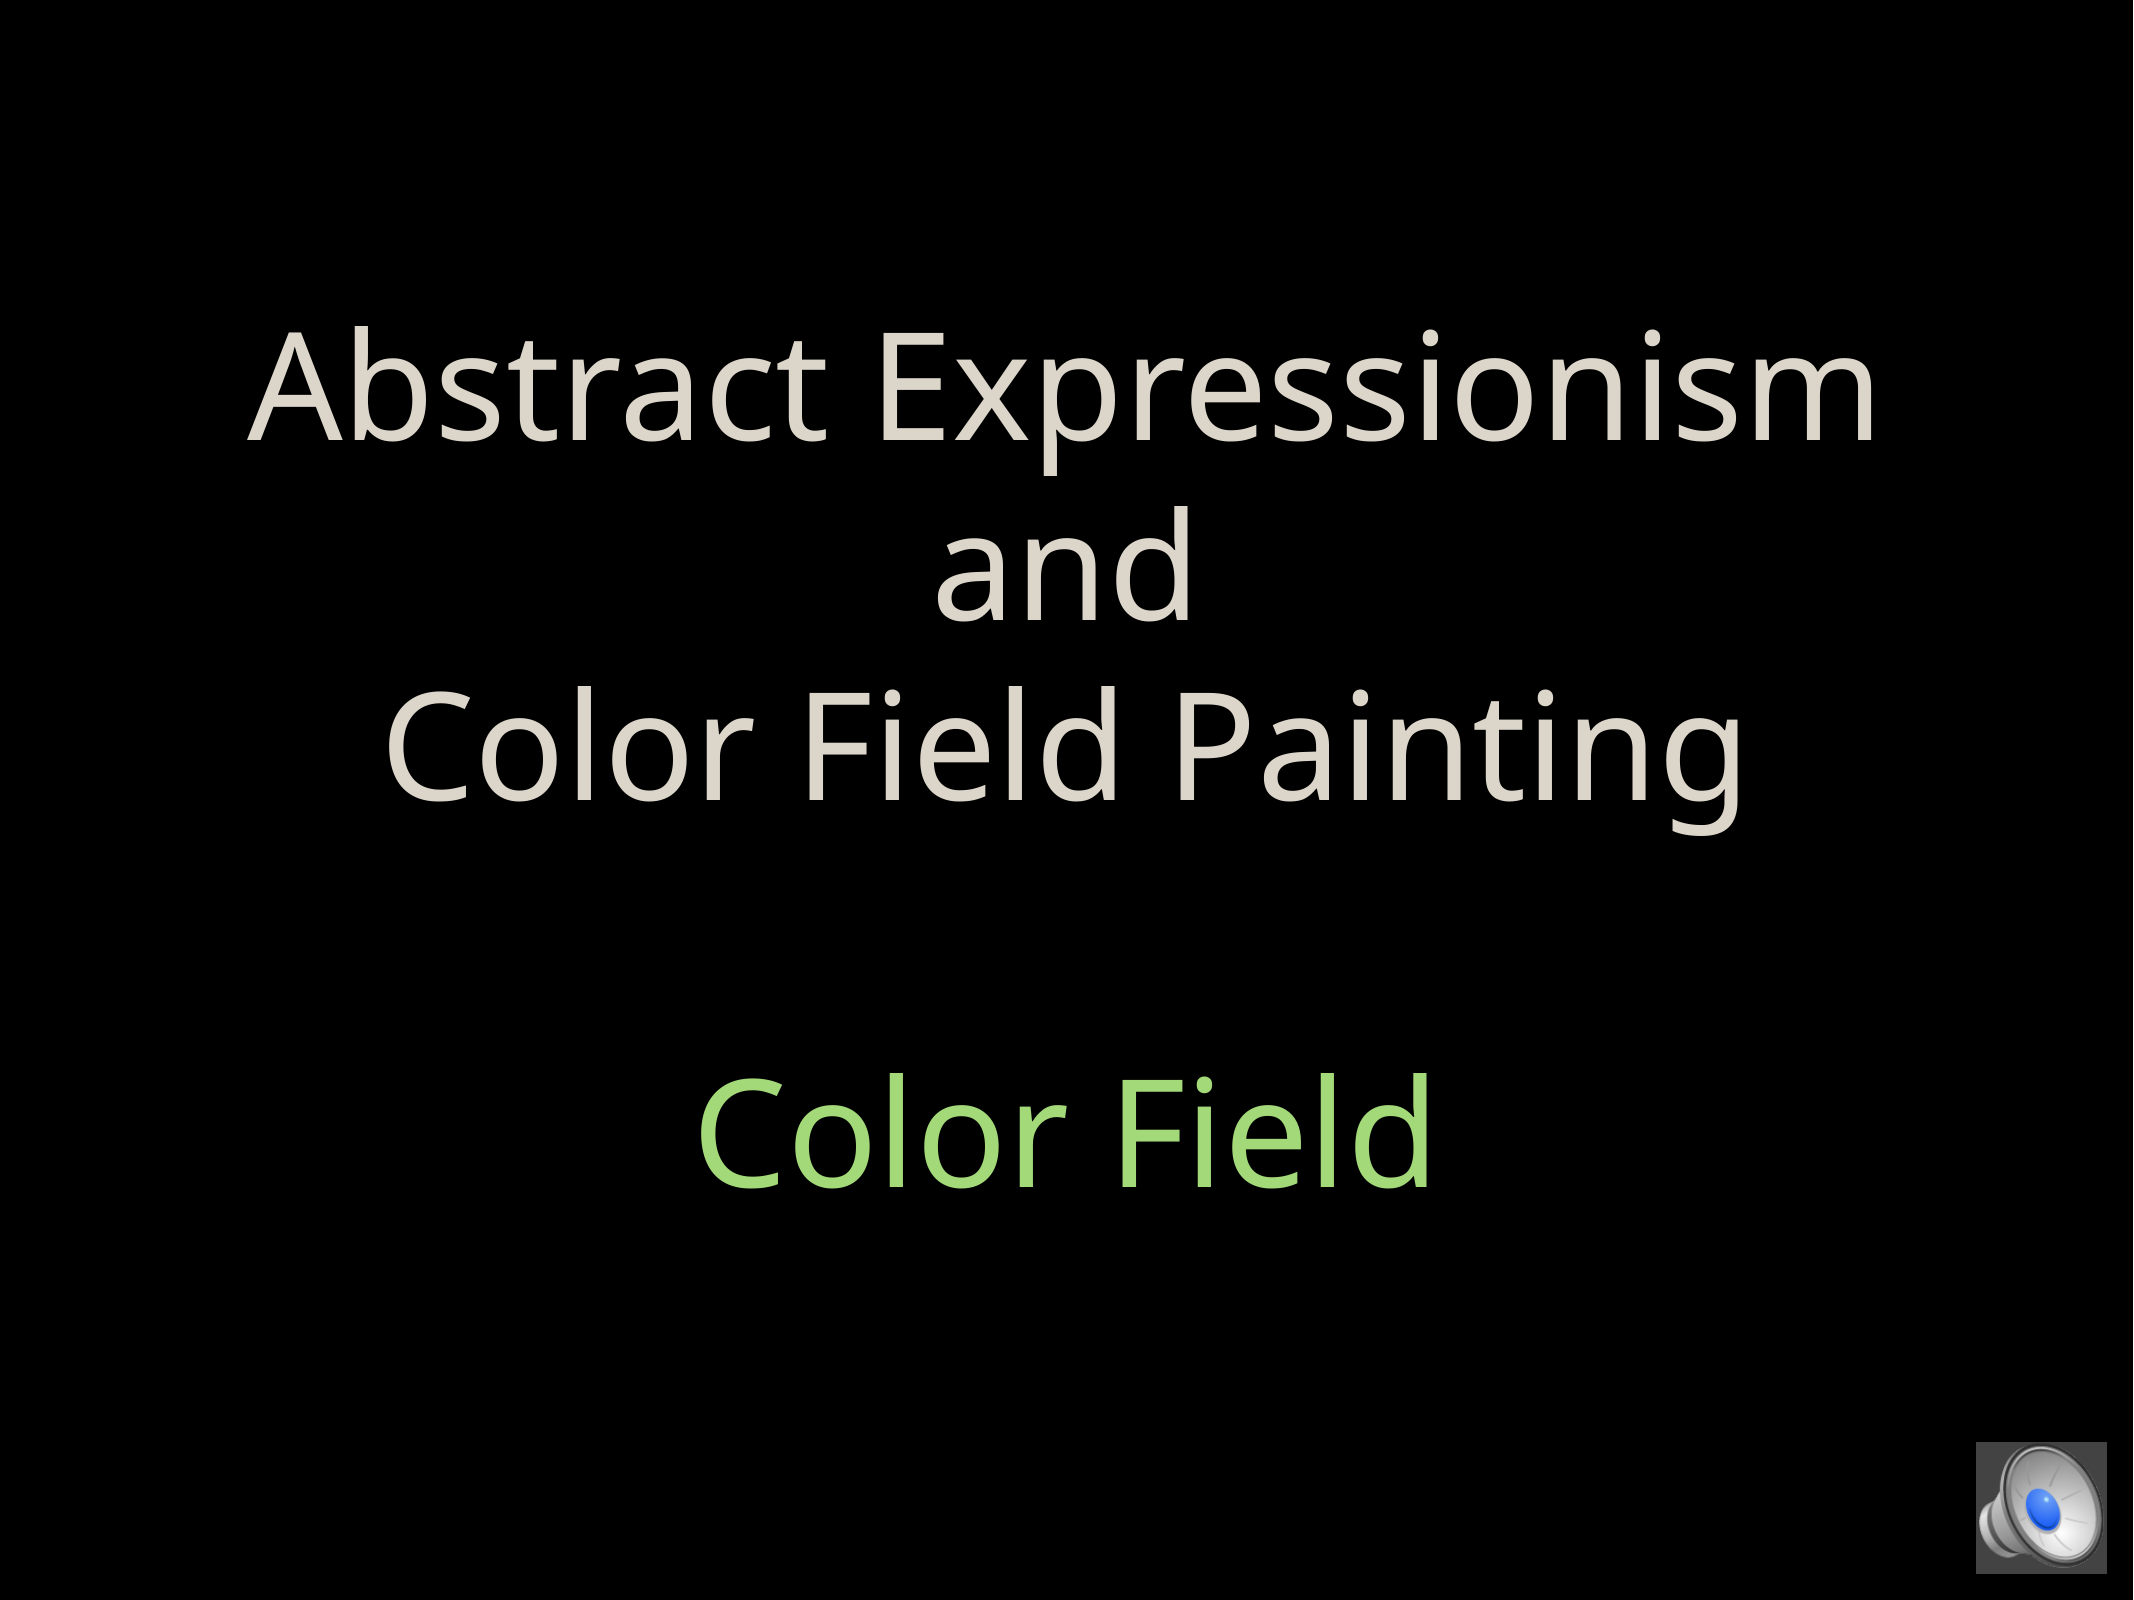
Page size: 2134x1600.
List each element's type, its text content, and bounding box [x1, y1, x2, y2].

picture [1974, 1441, 2109, 1576]
text_box Abstract Expressionism and Color Field Painting [247, 289, 1885, 830]
text_box Color Field [692, 1036, 1441, 1218]
